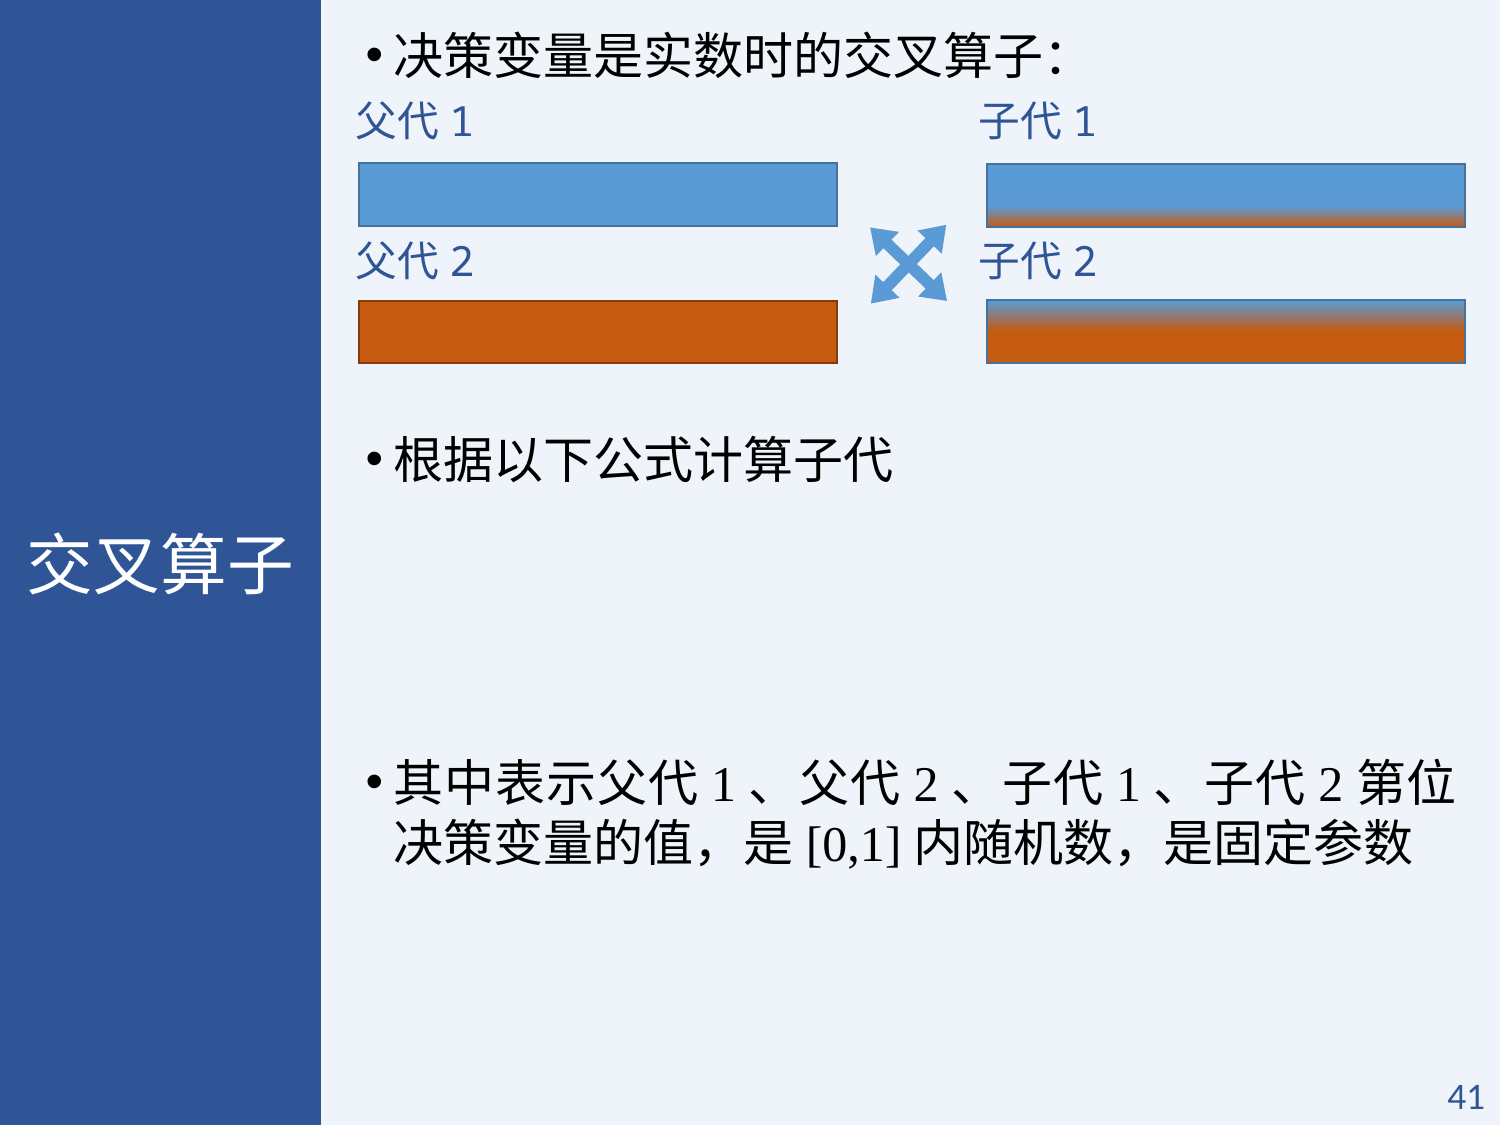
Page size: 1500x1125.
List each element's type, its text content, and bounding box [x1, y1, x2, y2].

text_box [358, 300, 838, 364]
text_box 父代1 [341, 86, 490, 152]
text_box [358, 162, 838, 227]
list 交叉算子 [7, 164, 314, 961]
text_box 父代2 [341, 227, 490, 293]
text_box 子代1 [964, 86, 1113, 152]
text_box [868, 223, 949, 305]
text_box [986, 163, 1466, 228]
text_box [986, 299, 1466, 364]
text_box 子代2 [964, 227, 1113, 293]
